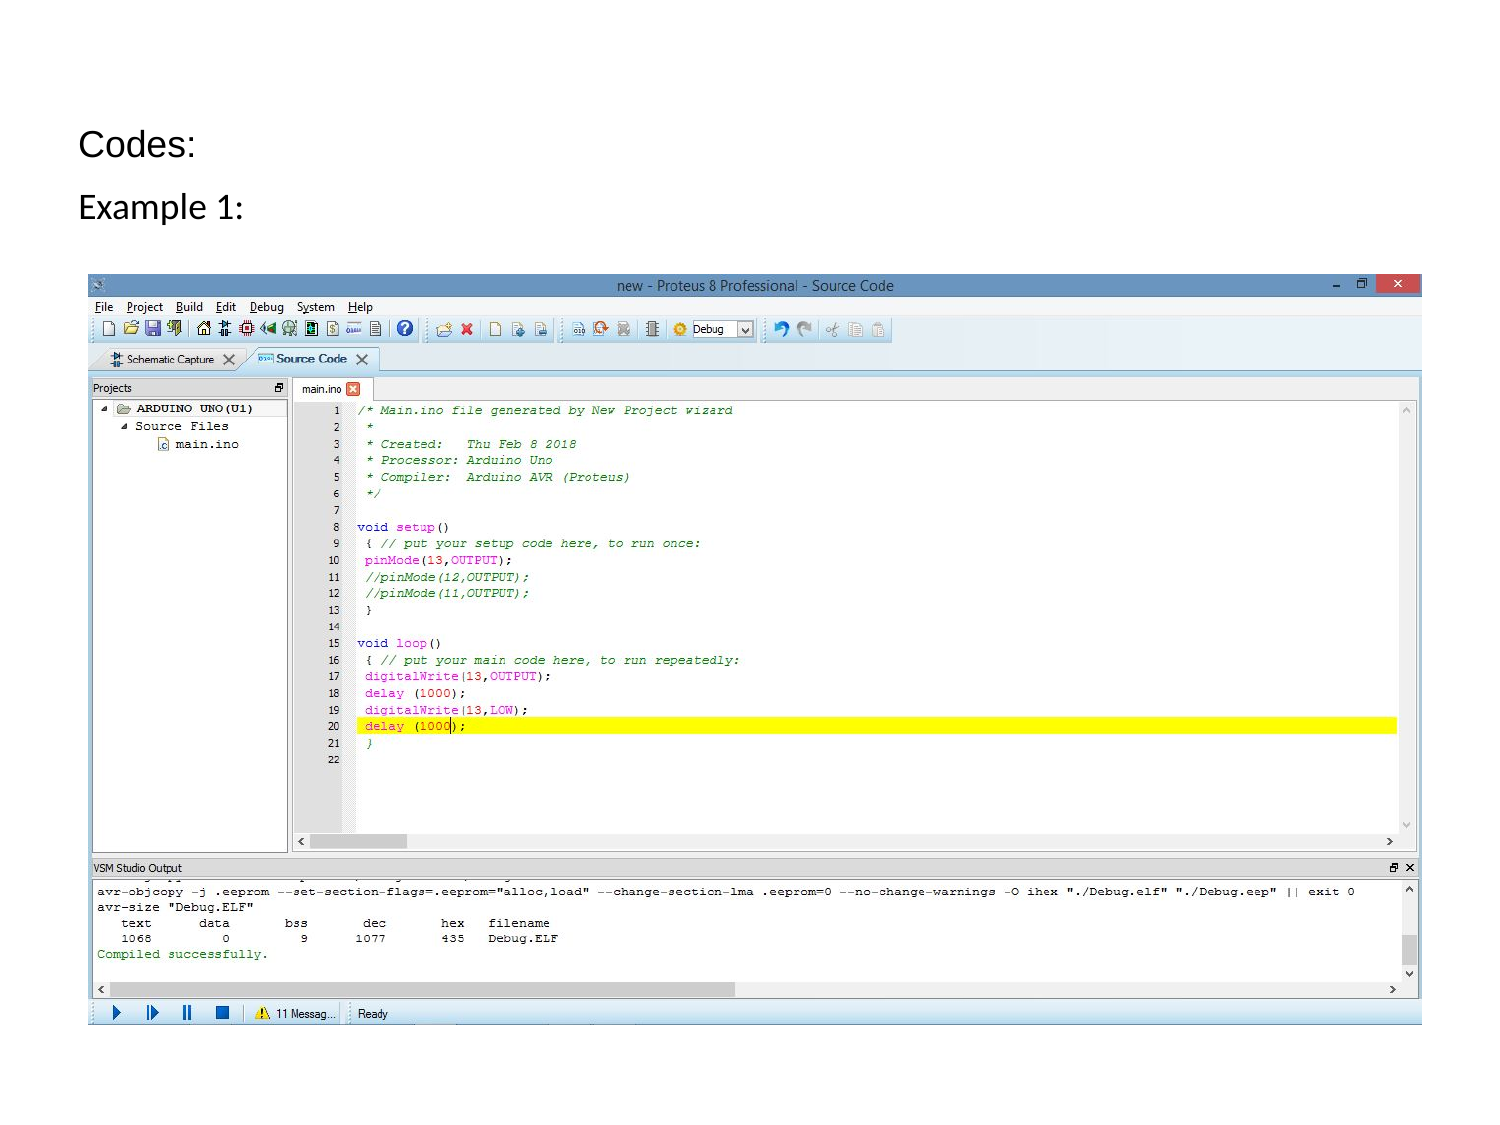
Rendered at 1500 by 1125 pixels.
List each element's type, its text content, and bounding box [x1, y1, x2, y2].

picture [87, 274, 1423, 1026]
text_box Codes: [63, 112, 212, 174]
text_box Example 1: [63, 174, 260, 235]
